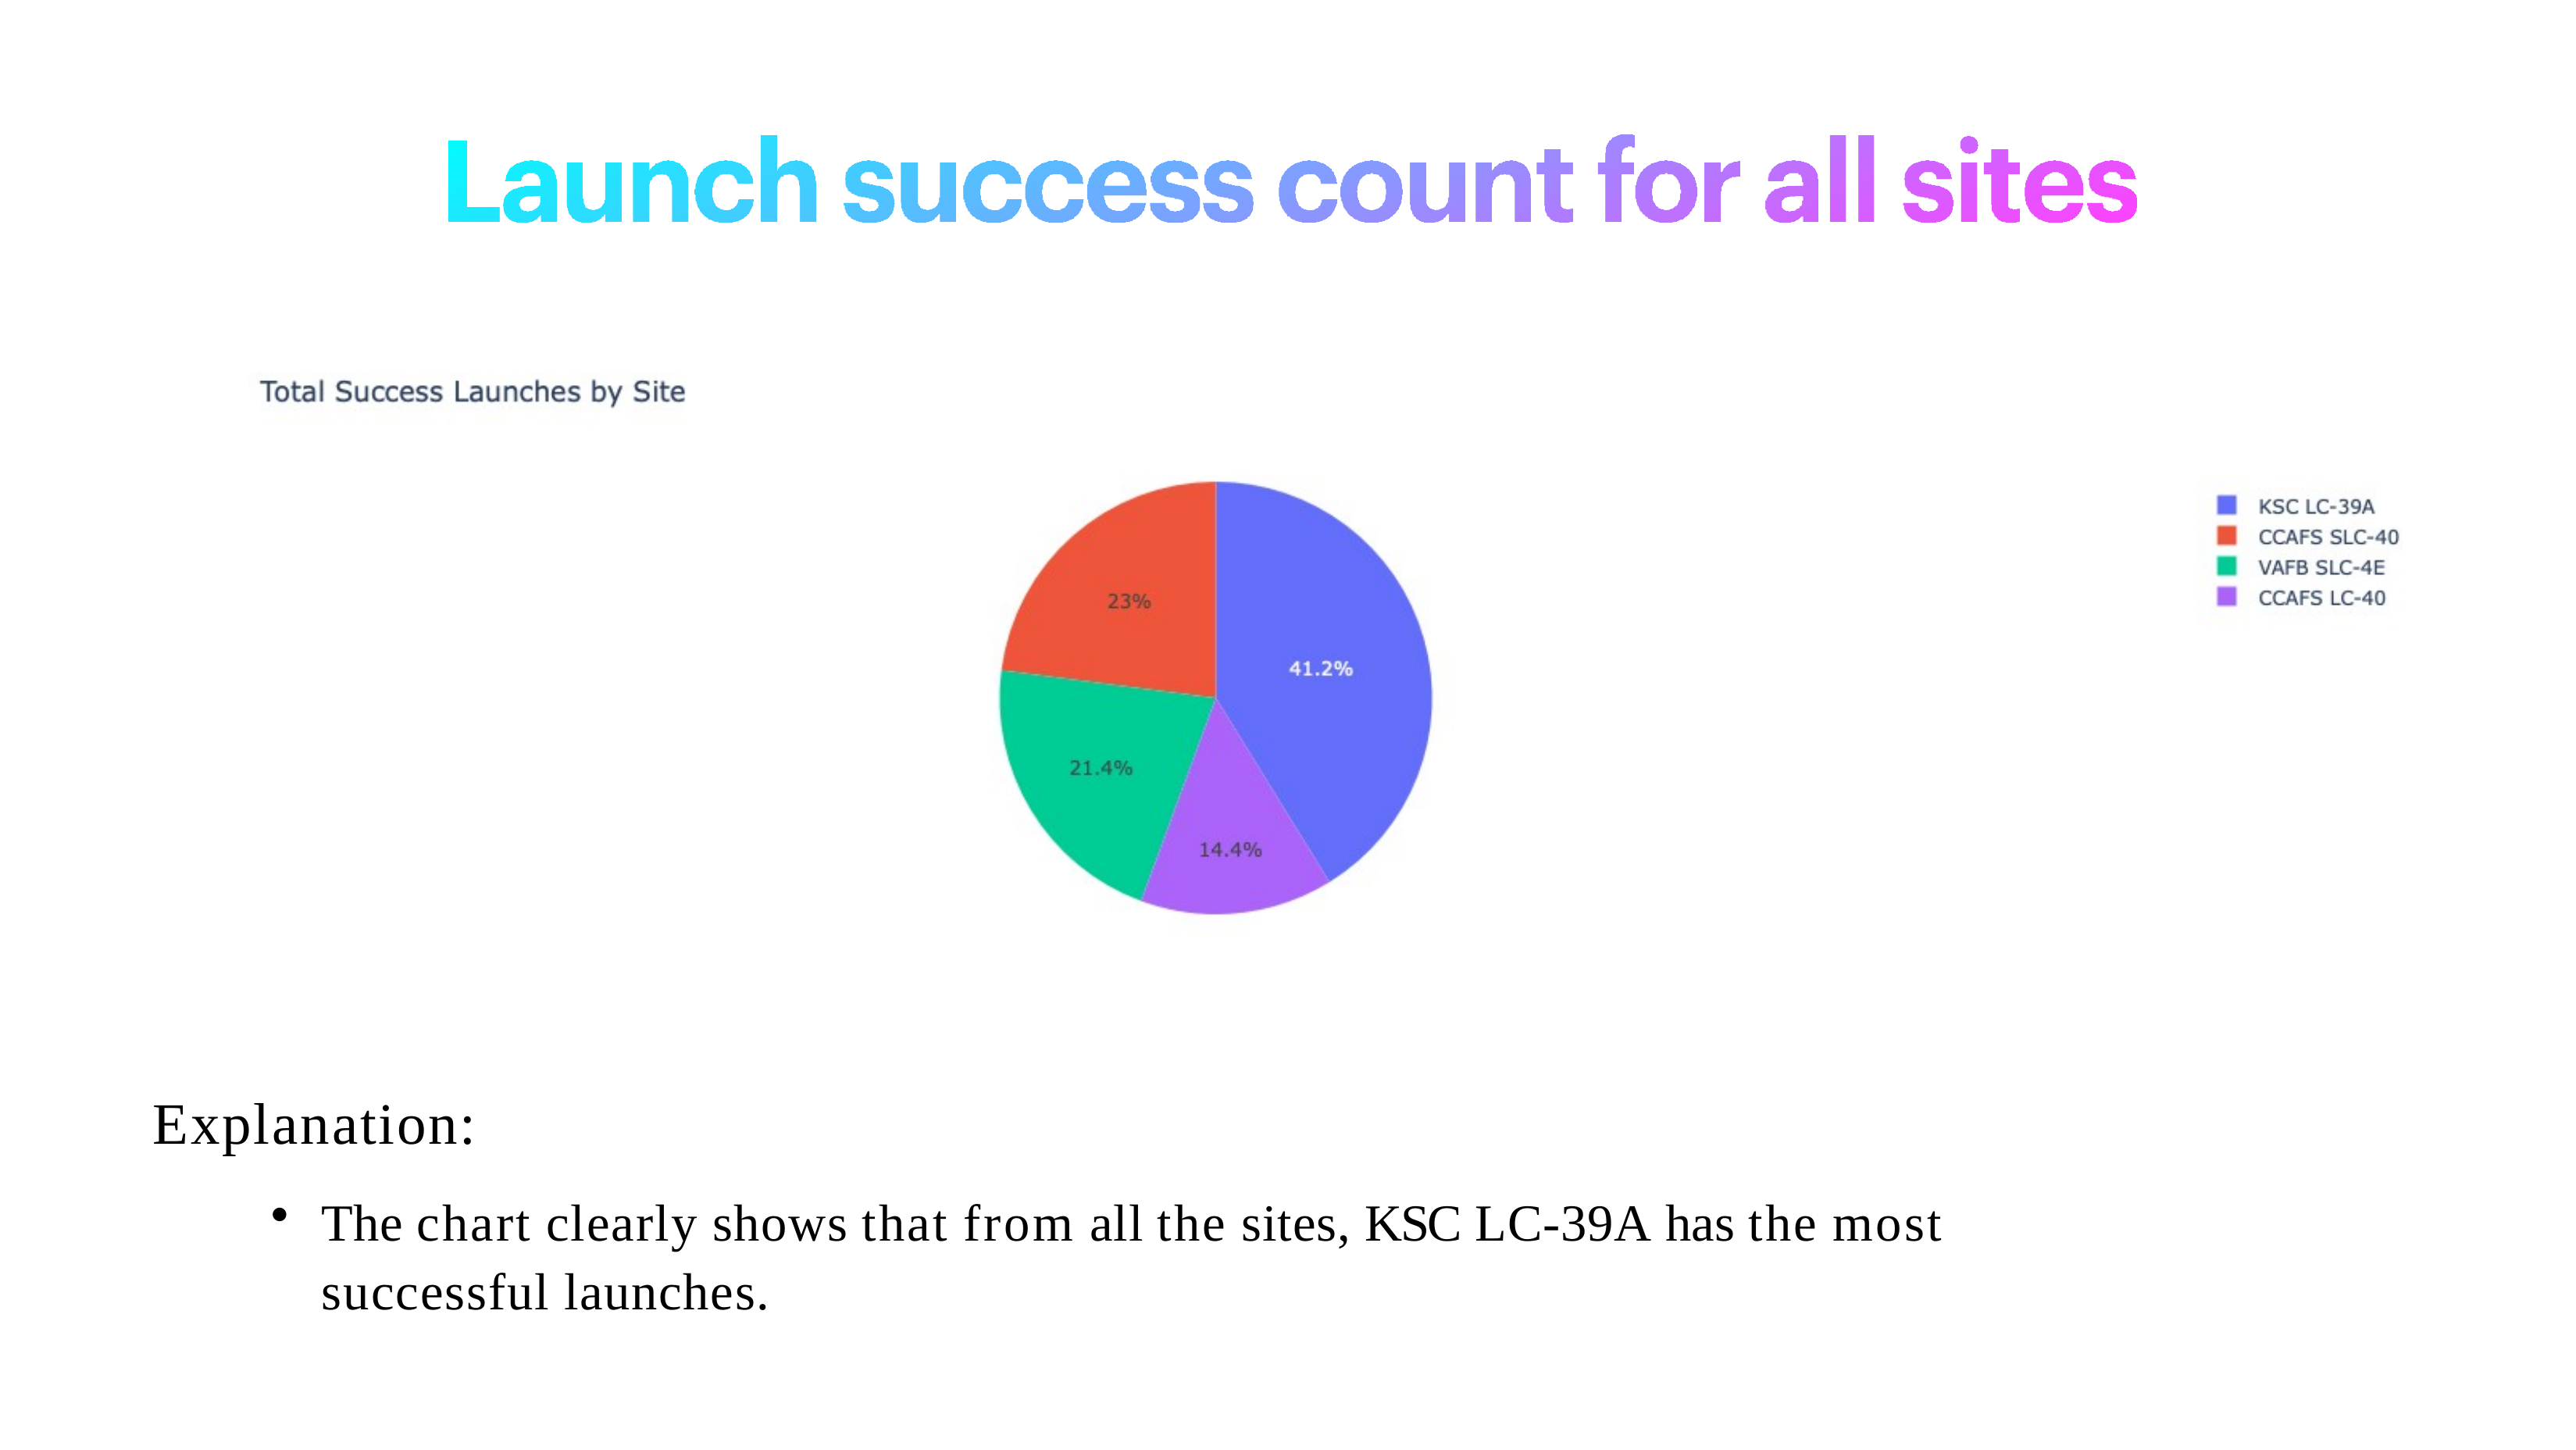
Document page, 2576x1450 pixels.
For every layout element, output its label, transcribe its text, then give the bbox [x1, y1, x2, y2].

picture [147, 322, 2428, 1043]
picture [448, 134, 2137, 223]
text_box Explanation: The chart clearly shows that from all the sites, KSC LC-39A has the most successful launches. [151, 1045, 2185, 1320]
